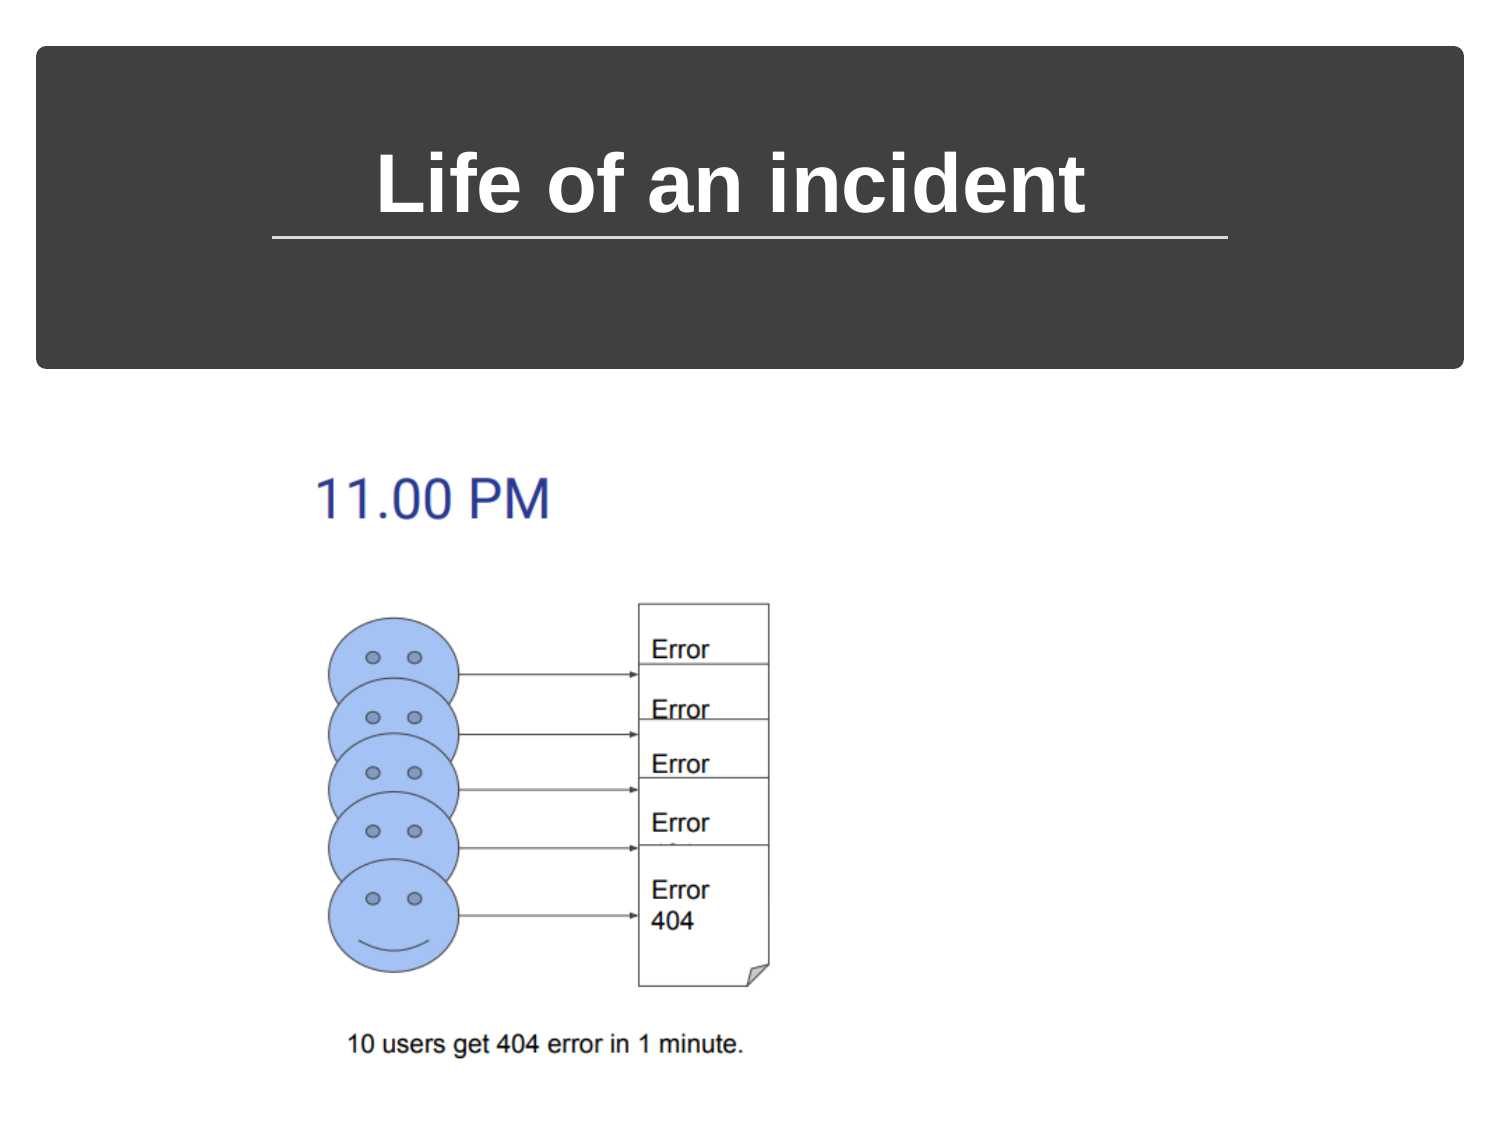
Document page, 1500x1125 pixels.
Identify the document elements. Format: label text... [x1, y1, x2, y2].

text_box [44, 54, 1456, 361]
title Life of an incident [46, 141, 1417, 238]
picture [281, 422, 1168, 1107]
